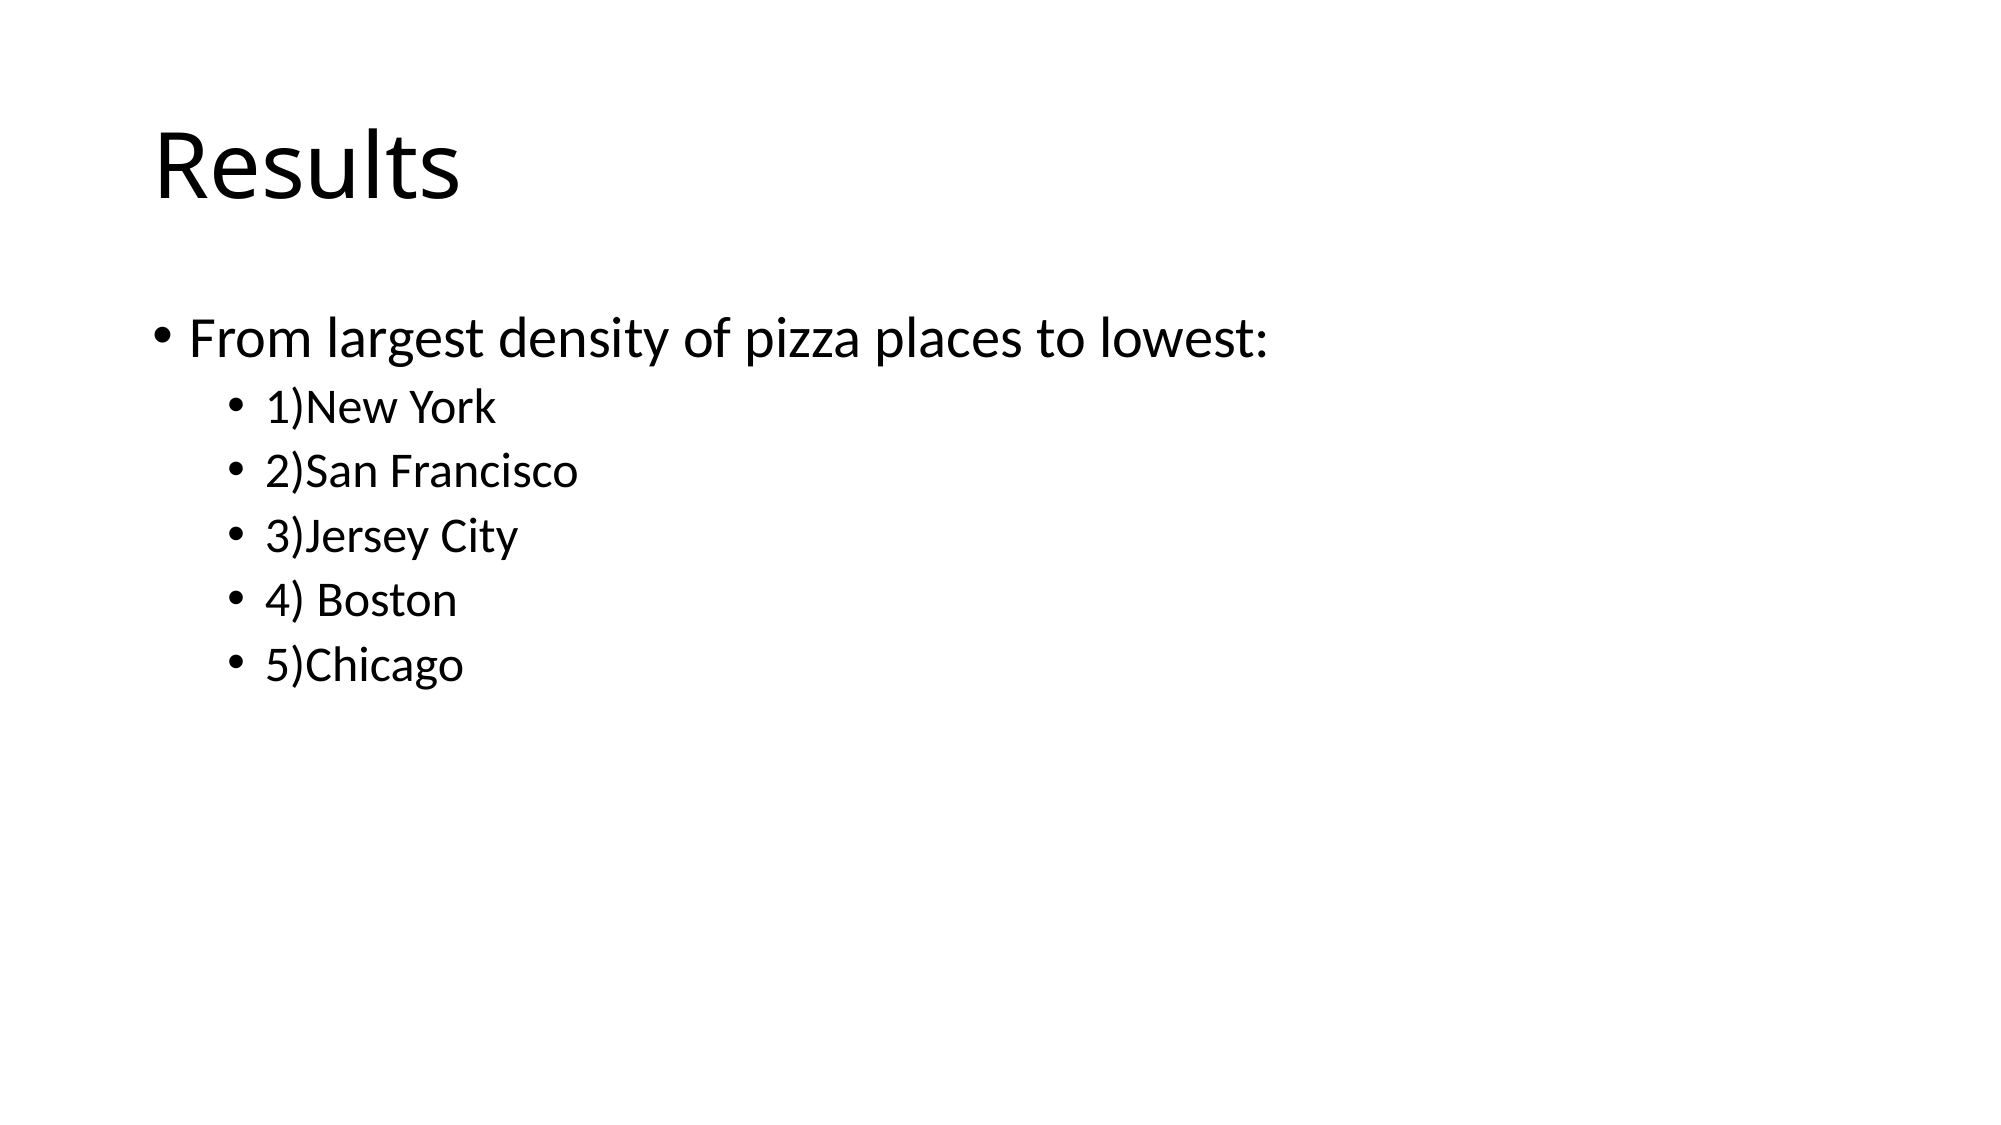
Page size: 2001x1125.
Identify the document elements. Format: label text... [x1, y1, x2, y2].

list From largest density of pizza places to lowest: 1)New York 2)San Francisco 3)Jersey City 4) Boston 5)Chicago [137, 299, 1863, 1014]
title Results [137, 59, 1863, 278]
